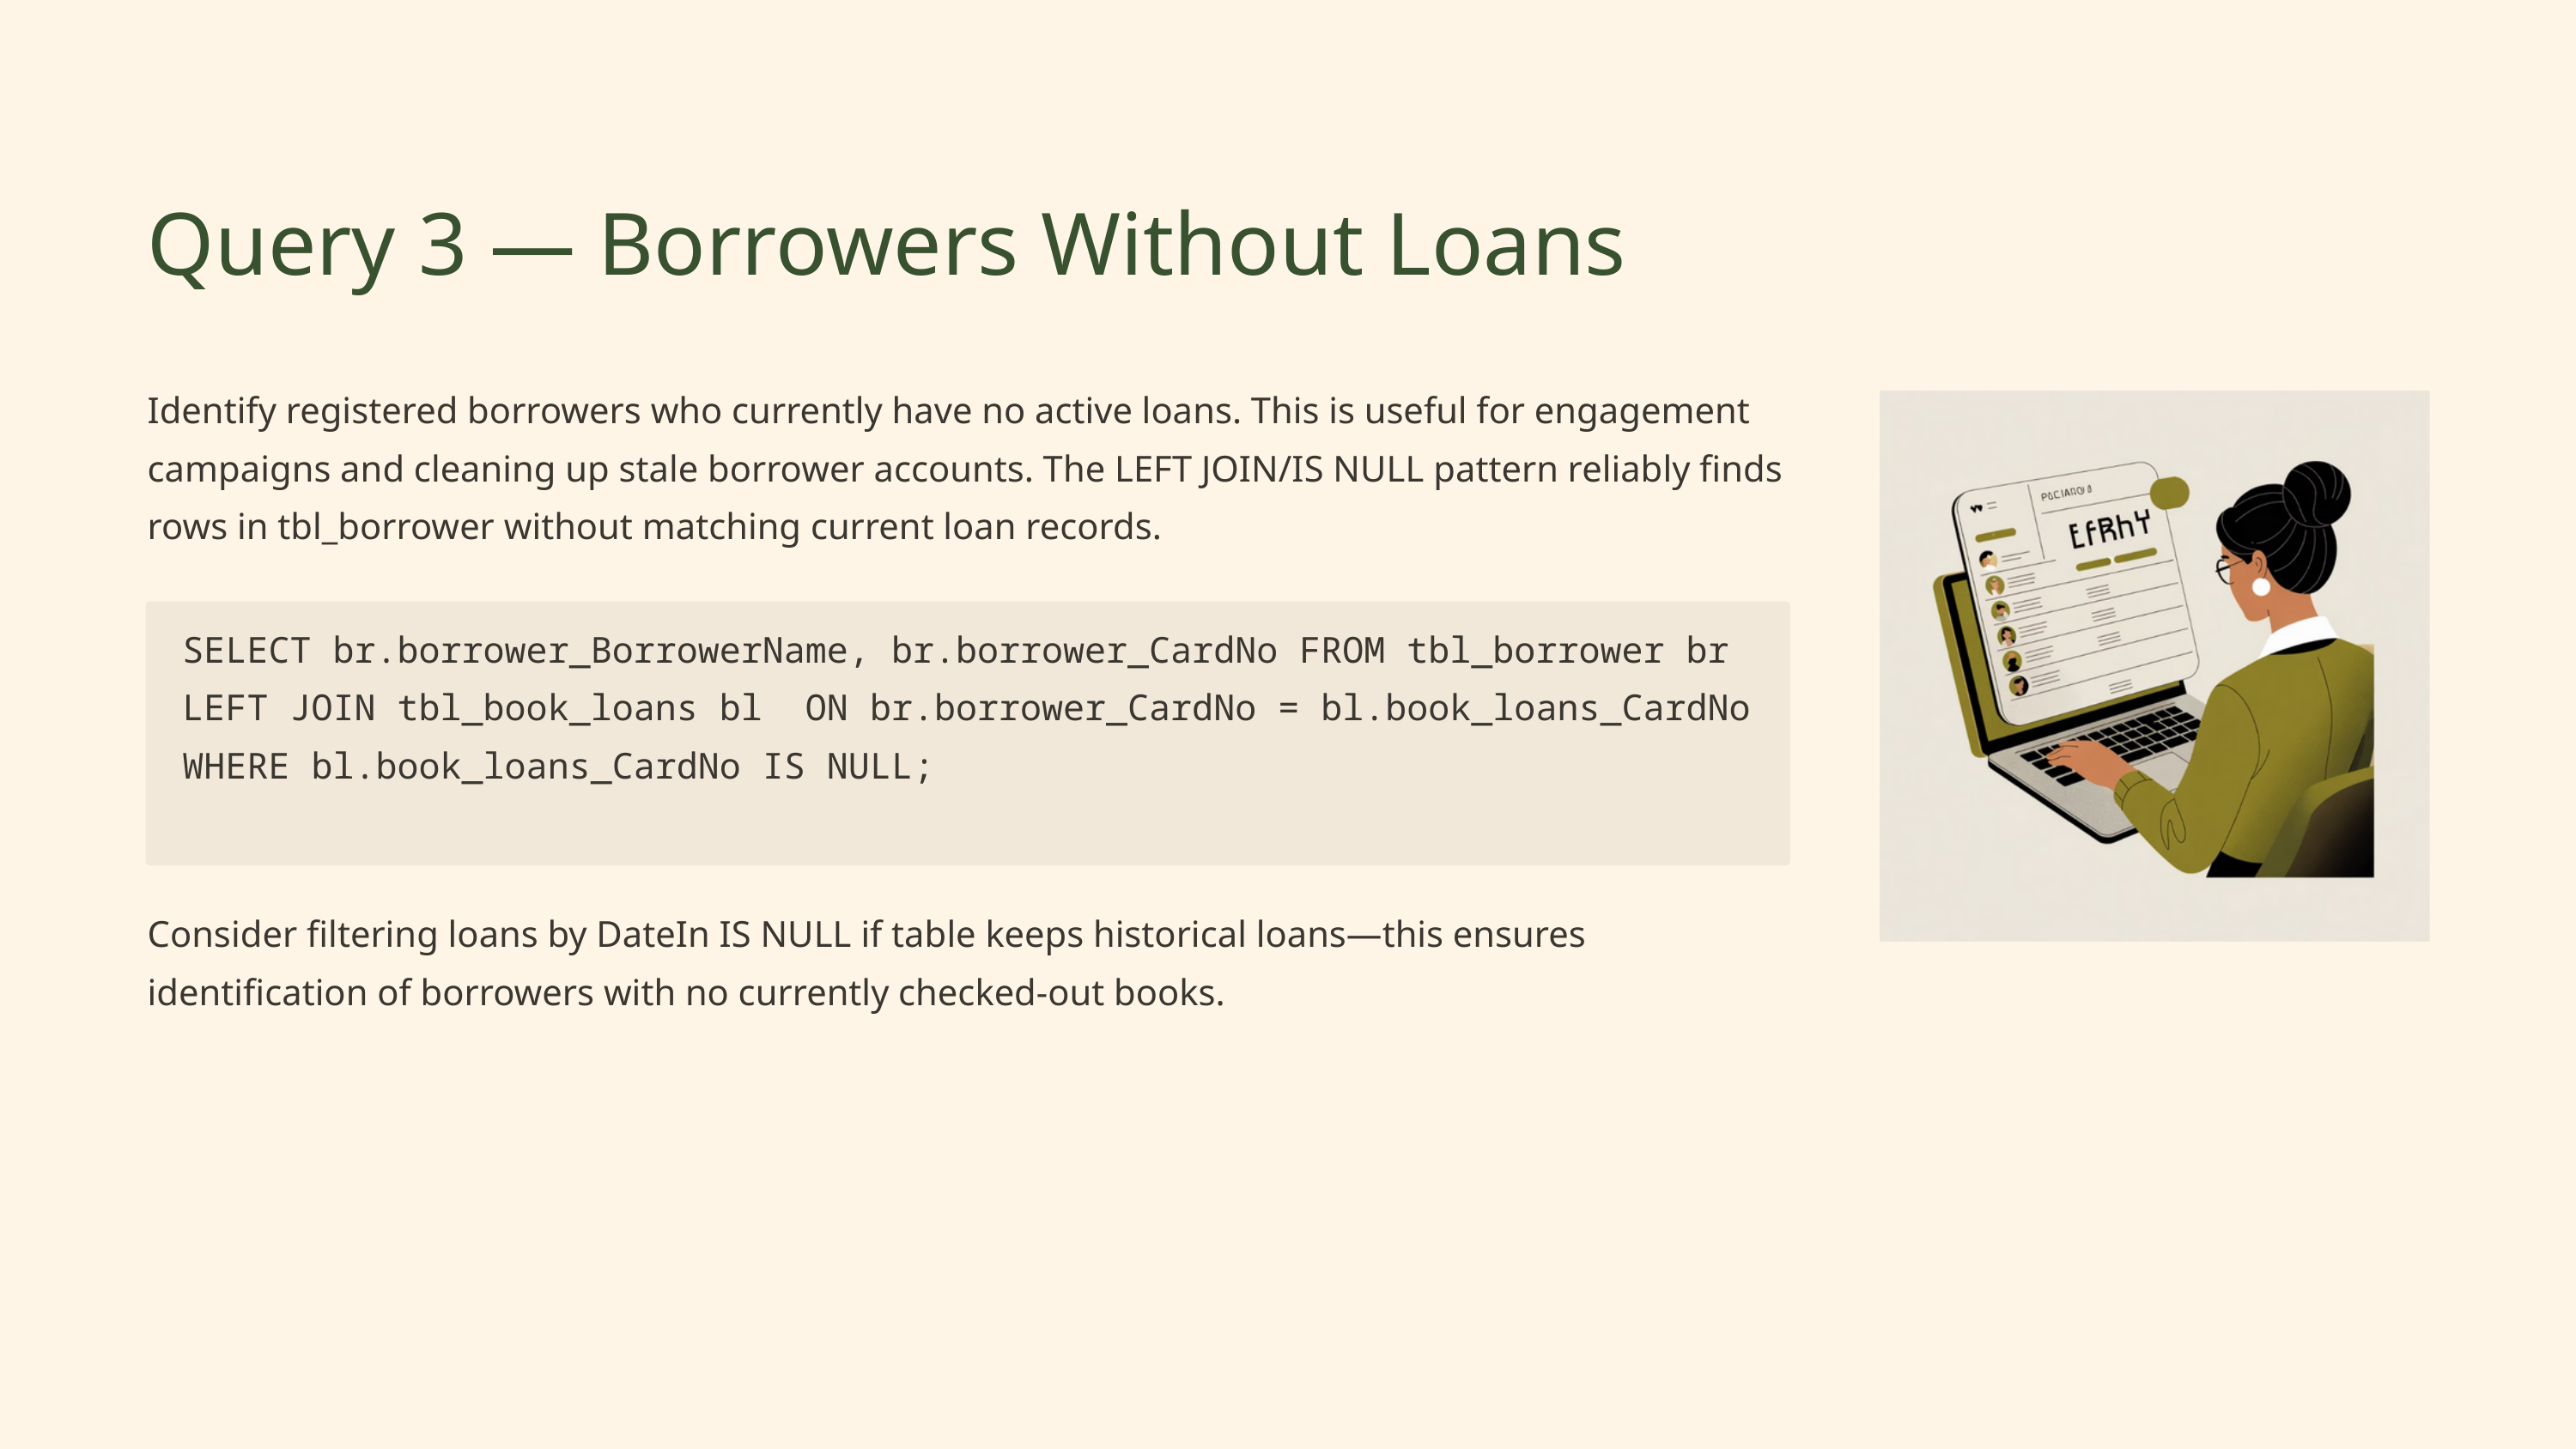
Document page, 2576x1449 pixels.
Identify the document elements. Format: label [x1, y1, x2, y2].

text_box [145, 601, 1790, 866]
text_box [1879, 391, 2430, 942]
text_box [0, 0, 2576, 1449]
